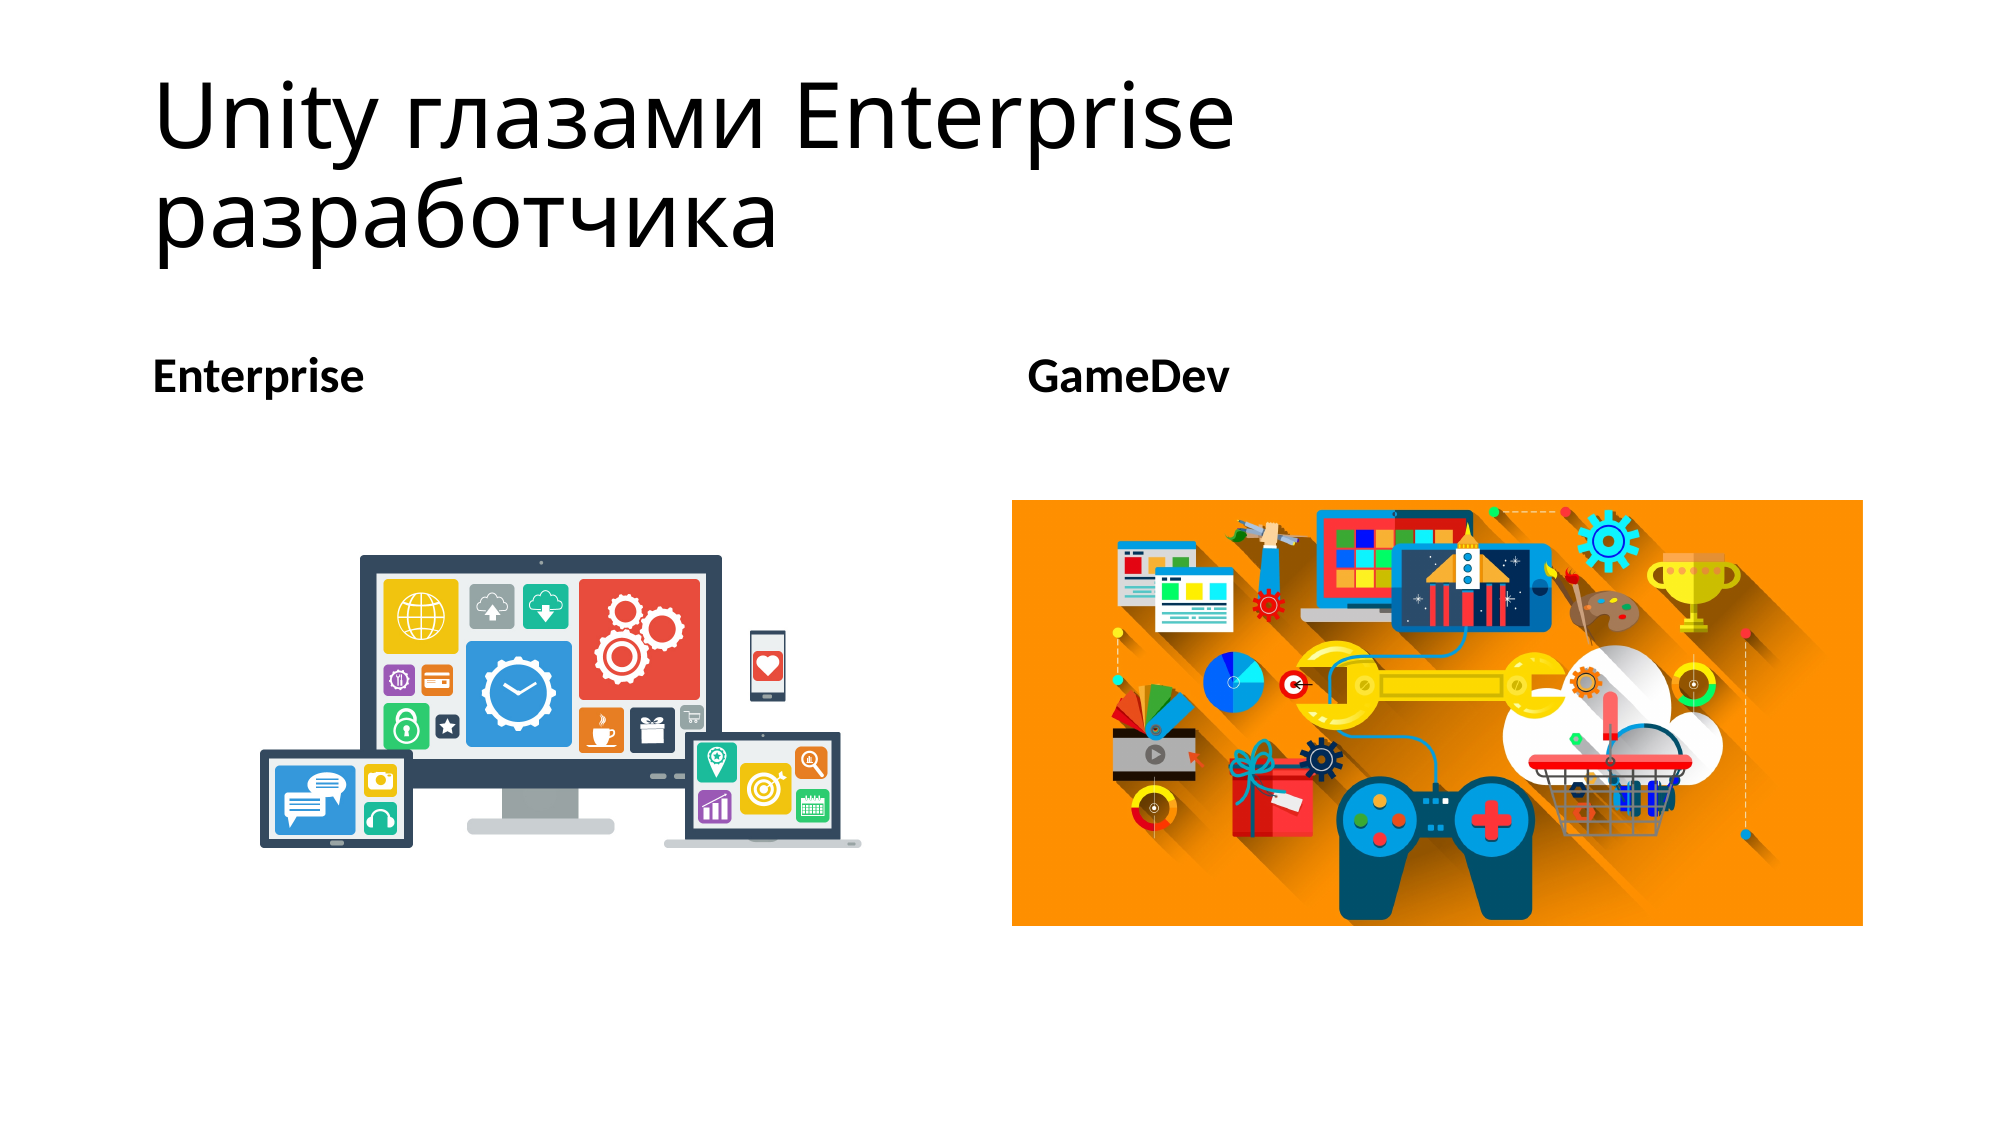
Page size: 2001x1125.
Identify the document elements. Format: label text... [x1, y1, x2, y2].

title Unity глазами Enterprise разработчика [137, 59, 1863, 278]
list Enterprise [137, 275, 984, 411]
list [1012, 500, 1863, 926]
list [235, 463, 886, 964]
list GameDev [1012, 275, 1863, 411]
